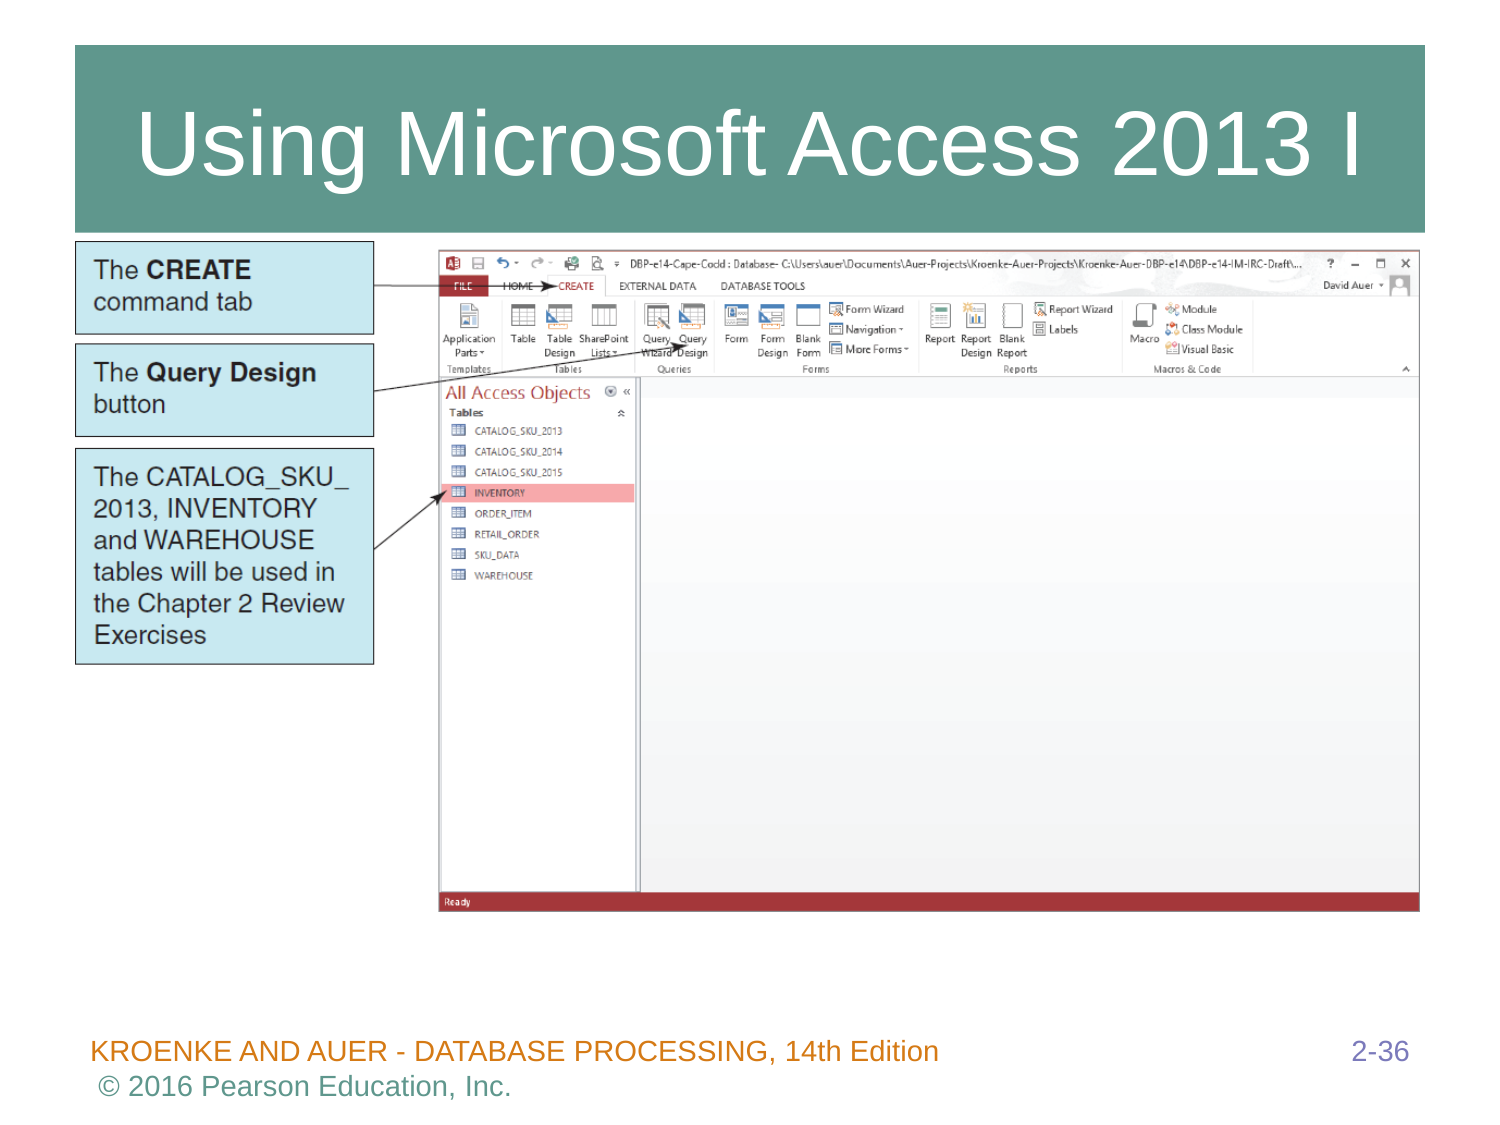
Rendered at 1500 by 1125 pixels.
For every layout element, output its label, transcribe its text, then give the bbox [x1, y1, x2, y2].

title Using Microsoft Access 2013 I [74, 44, 1426, 233]
picture [74, 240, 1421, 912]
footer KROENKE AND AUER - DATABASE PROCESSING, 14th Edition © 2016 Pearson Education, Inc. [74, 1024, 963, 1104]
slide_number 2-36 [1074, 1024, 1426, 1103]
